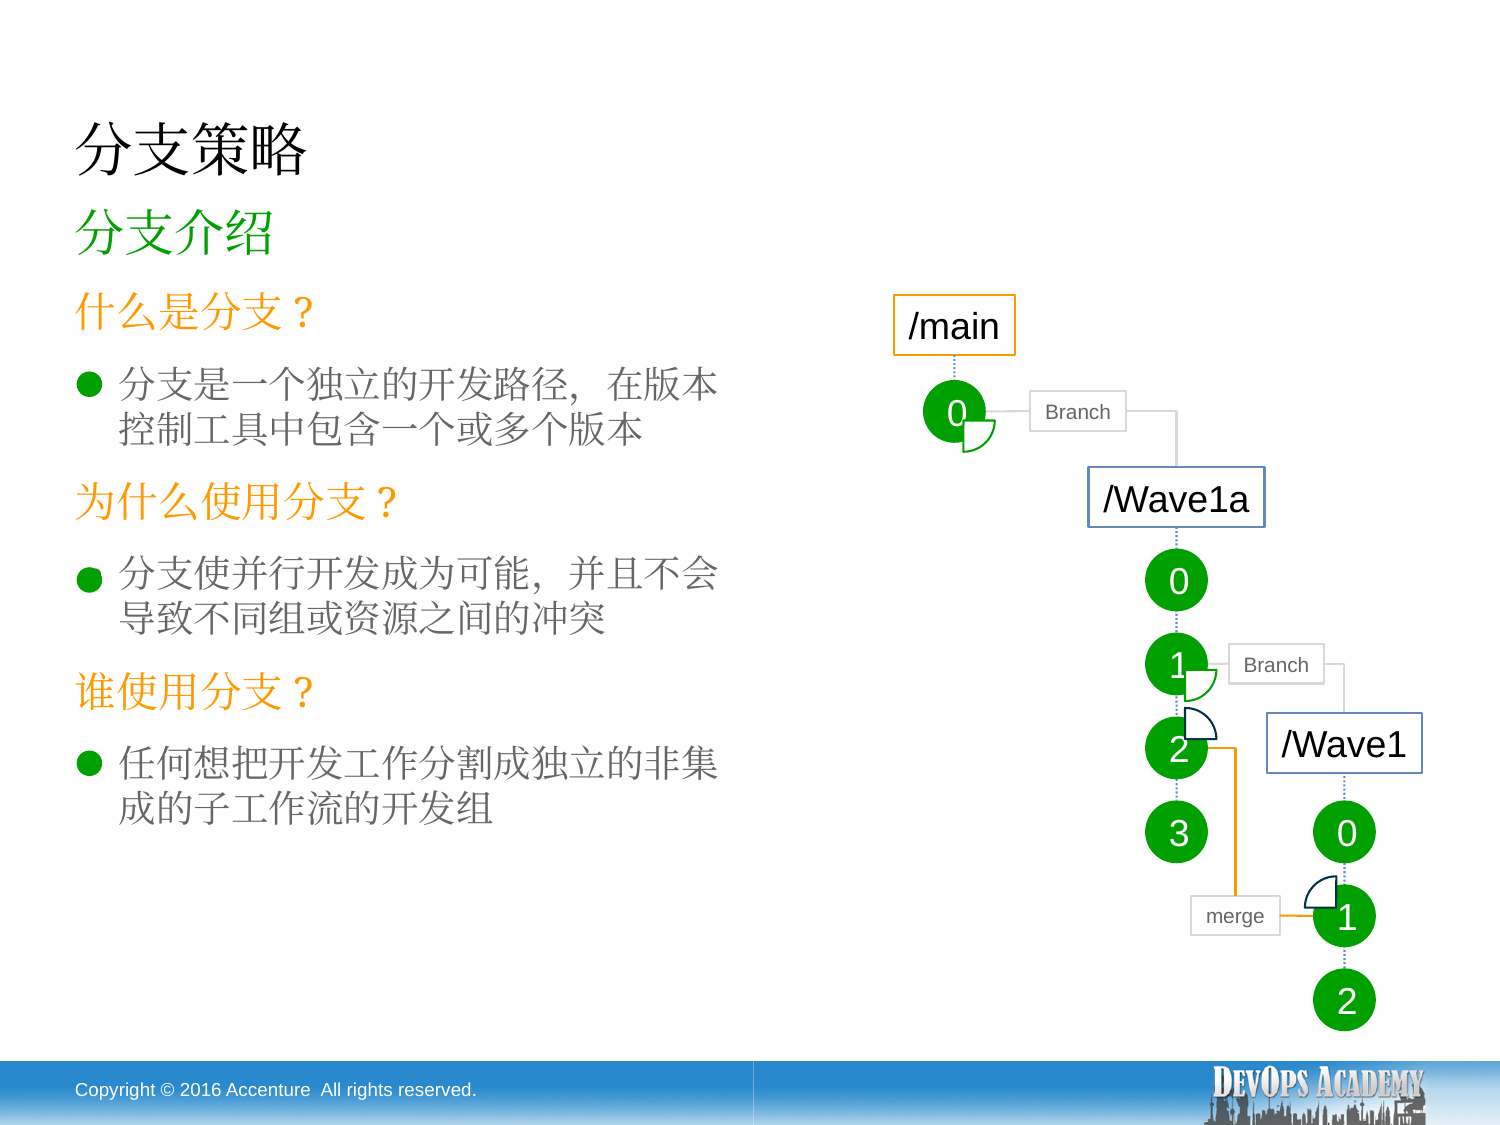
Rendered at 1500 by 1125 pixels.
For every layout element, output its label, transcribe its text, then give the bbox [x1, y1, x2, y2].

picture [0, 1061, 1500, 1125]
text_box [892, 294, 1424, 1032]
text_box [74, 565, 105, 595]
list 分支介绍 [74, 193, 1426, 259]
text_box [74, 748, 105, 779]
title 分支策略 [74, 19, 1426, 184]
footer Copyright © 2016 Accenture All rights reserved. [74, 1078, 666, 1100]
text_box [74, 369, 105, 400]
text_box 什么是分支? 分支是一个独立的开发路径，在版本控制工具中包含一个或多个版本 为什么使用分支? 分支使并行开发成为可能，并且不会导致不同组或资源之间的冲突 谁使用分支? 任何想把开发工作分割成独立的非集成的子工作流的开发组 [74, 278, 1426, 1059]
